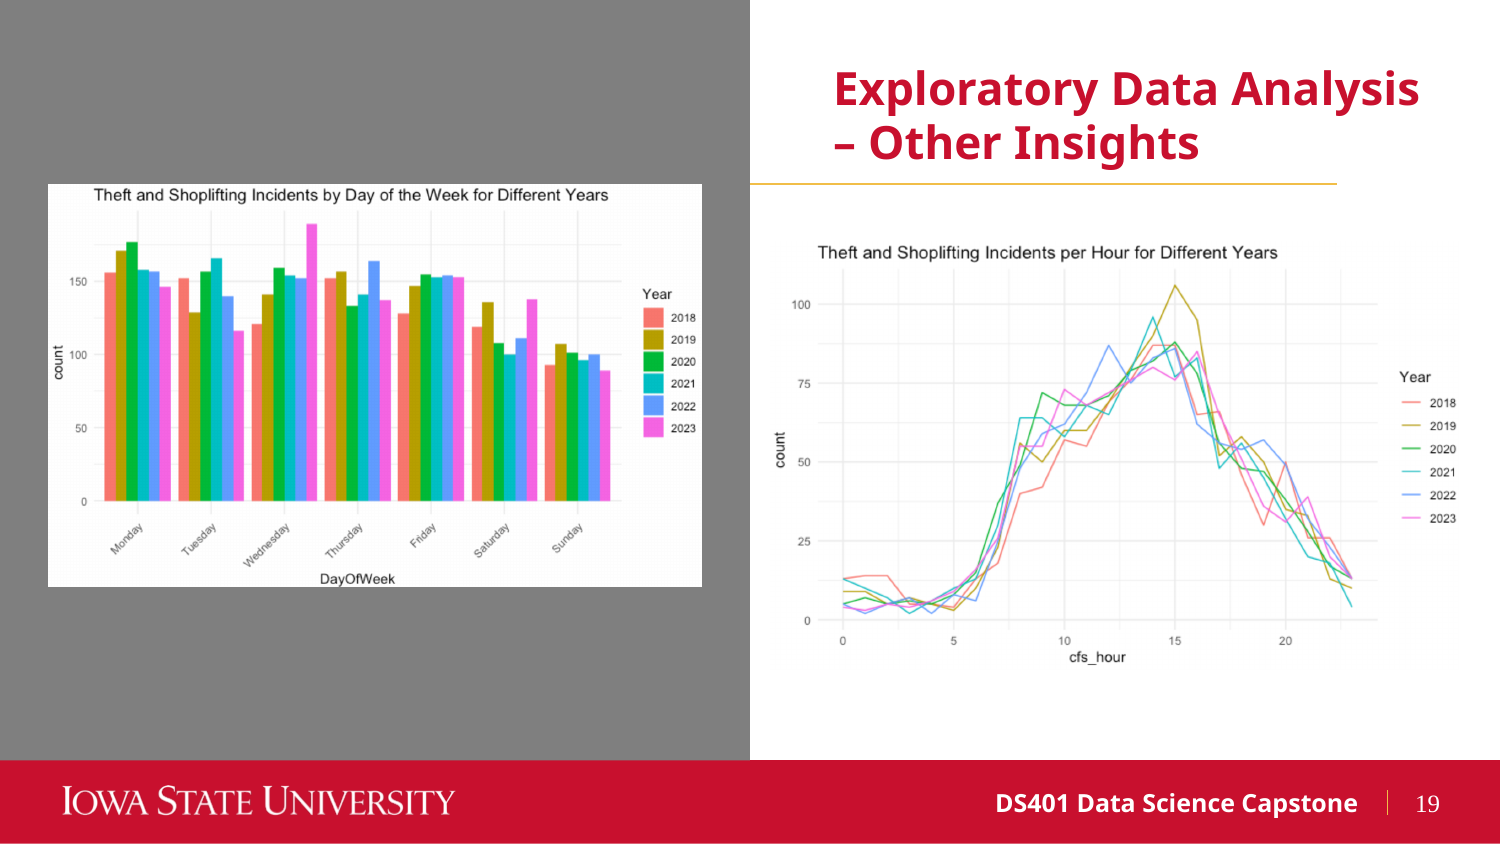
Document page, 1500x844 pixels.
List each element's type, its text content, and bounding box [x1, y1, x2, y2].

picture [62, 785, 456, 818]
text_box [0, 0, 750, 761]
picture [770, 241, 1460, 670]
picture [47, 184, 703, 587]
text_box Exploratory Data Analysis – Other Insights [818, 51, 1442, 123]
